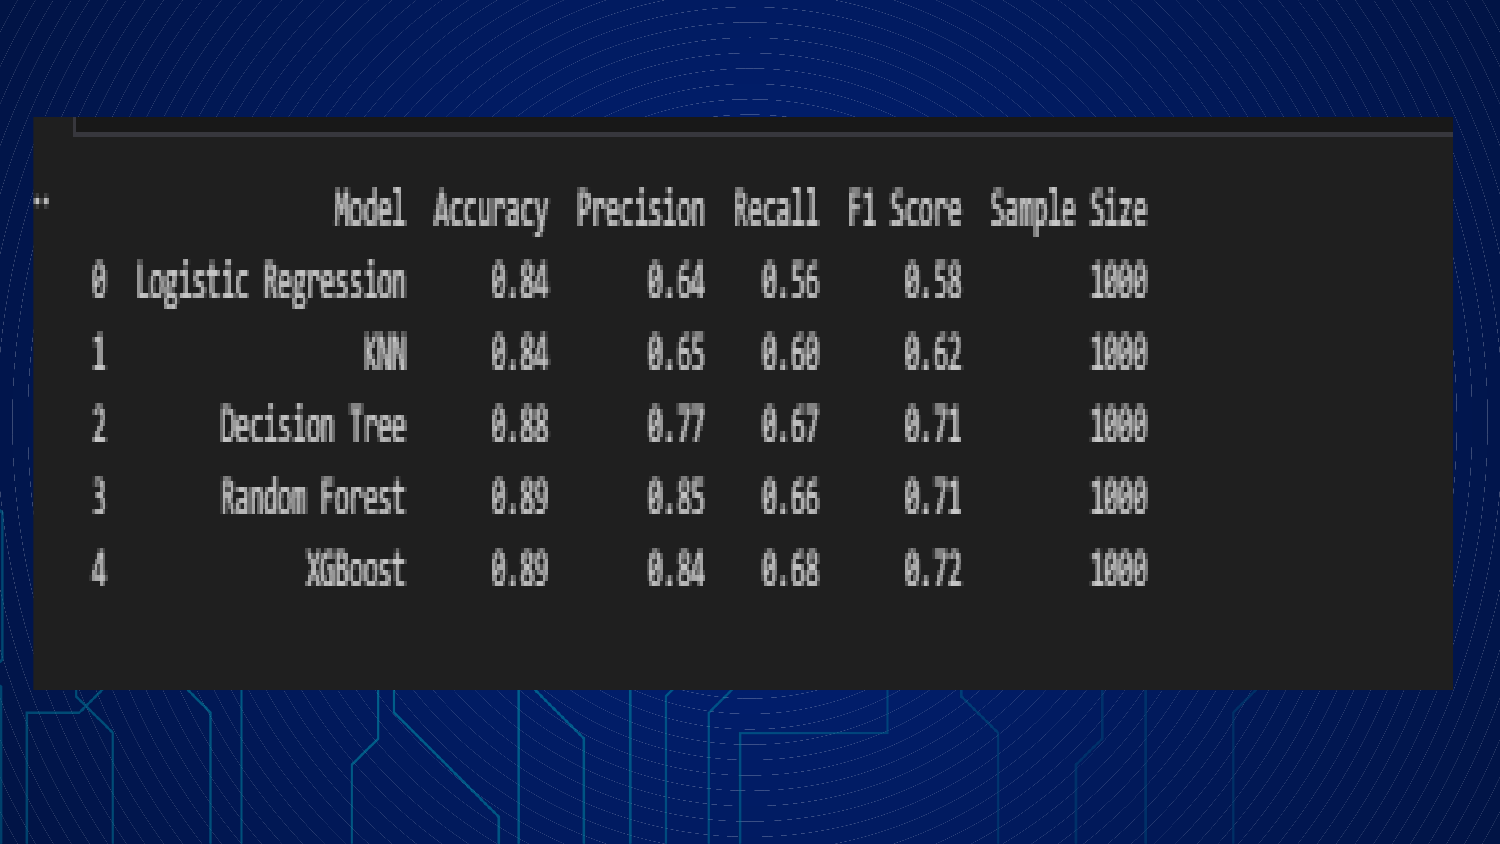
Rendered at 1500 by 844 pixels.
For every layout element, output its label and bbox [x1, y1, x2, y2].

subtitle [122, 696, 1453, 796]
picture [33, 117, 1454, 691]
